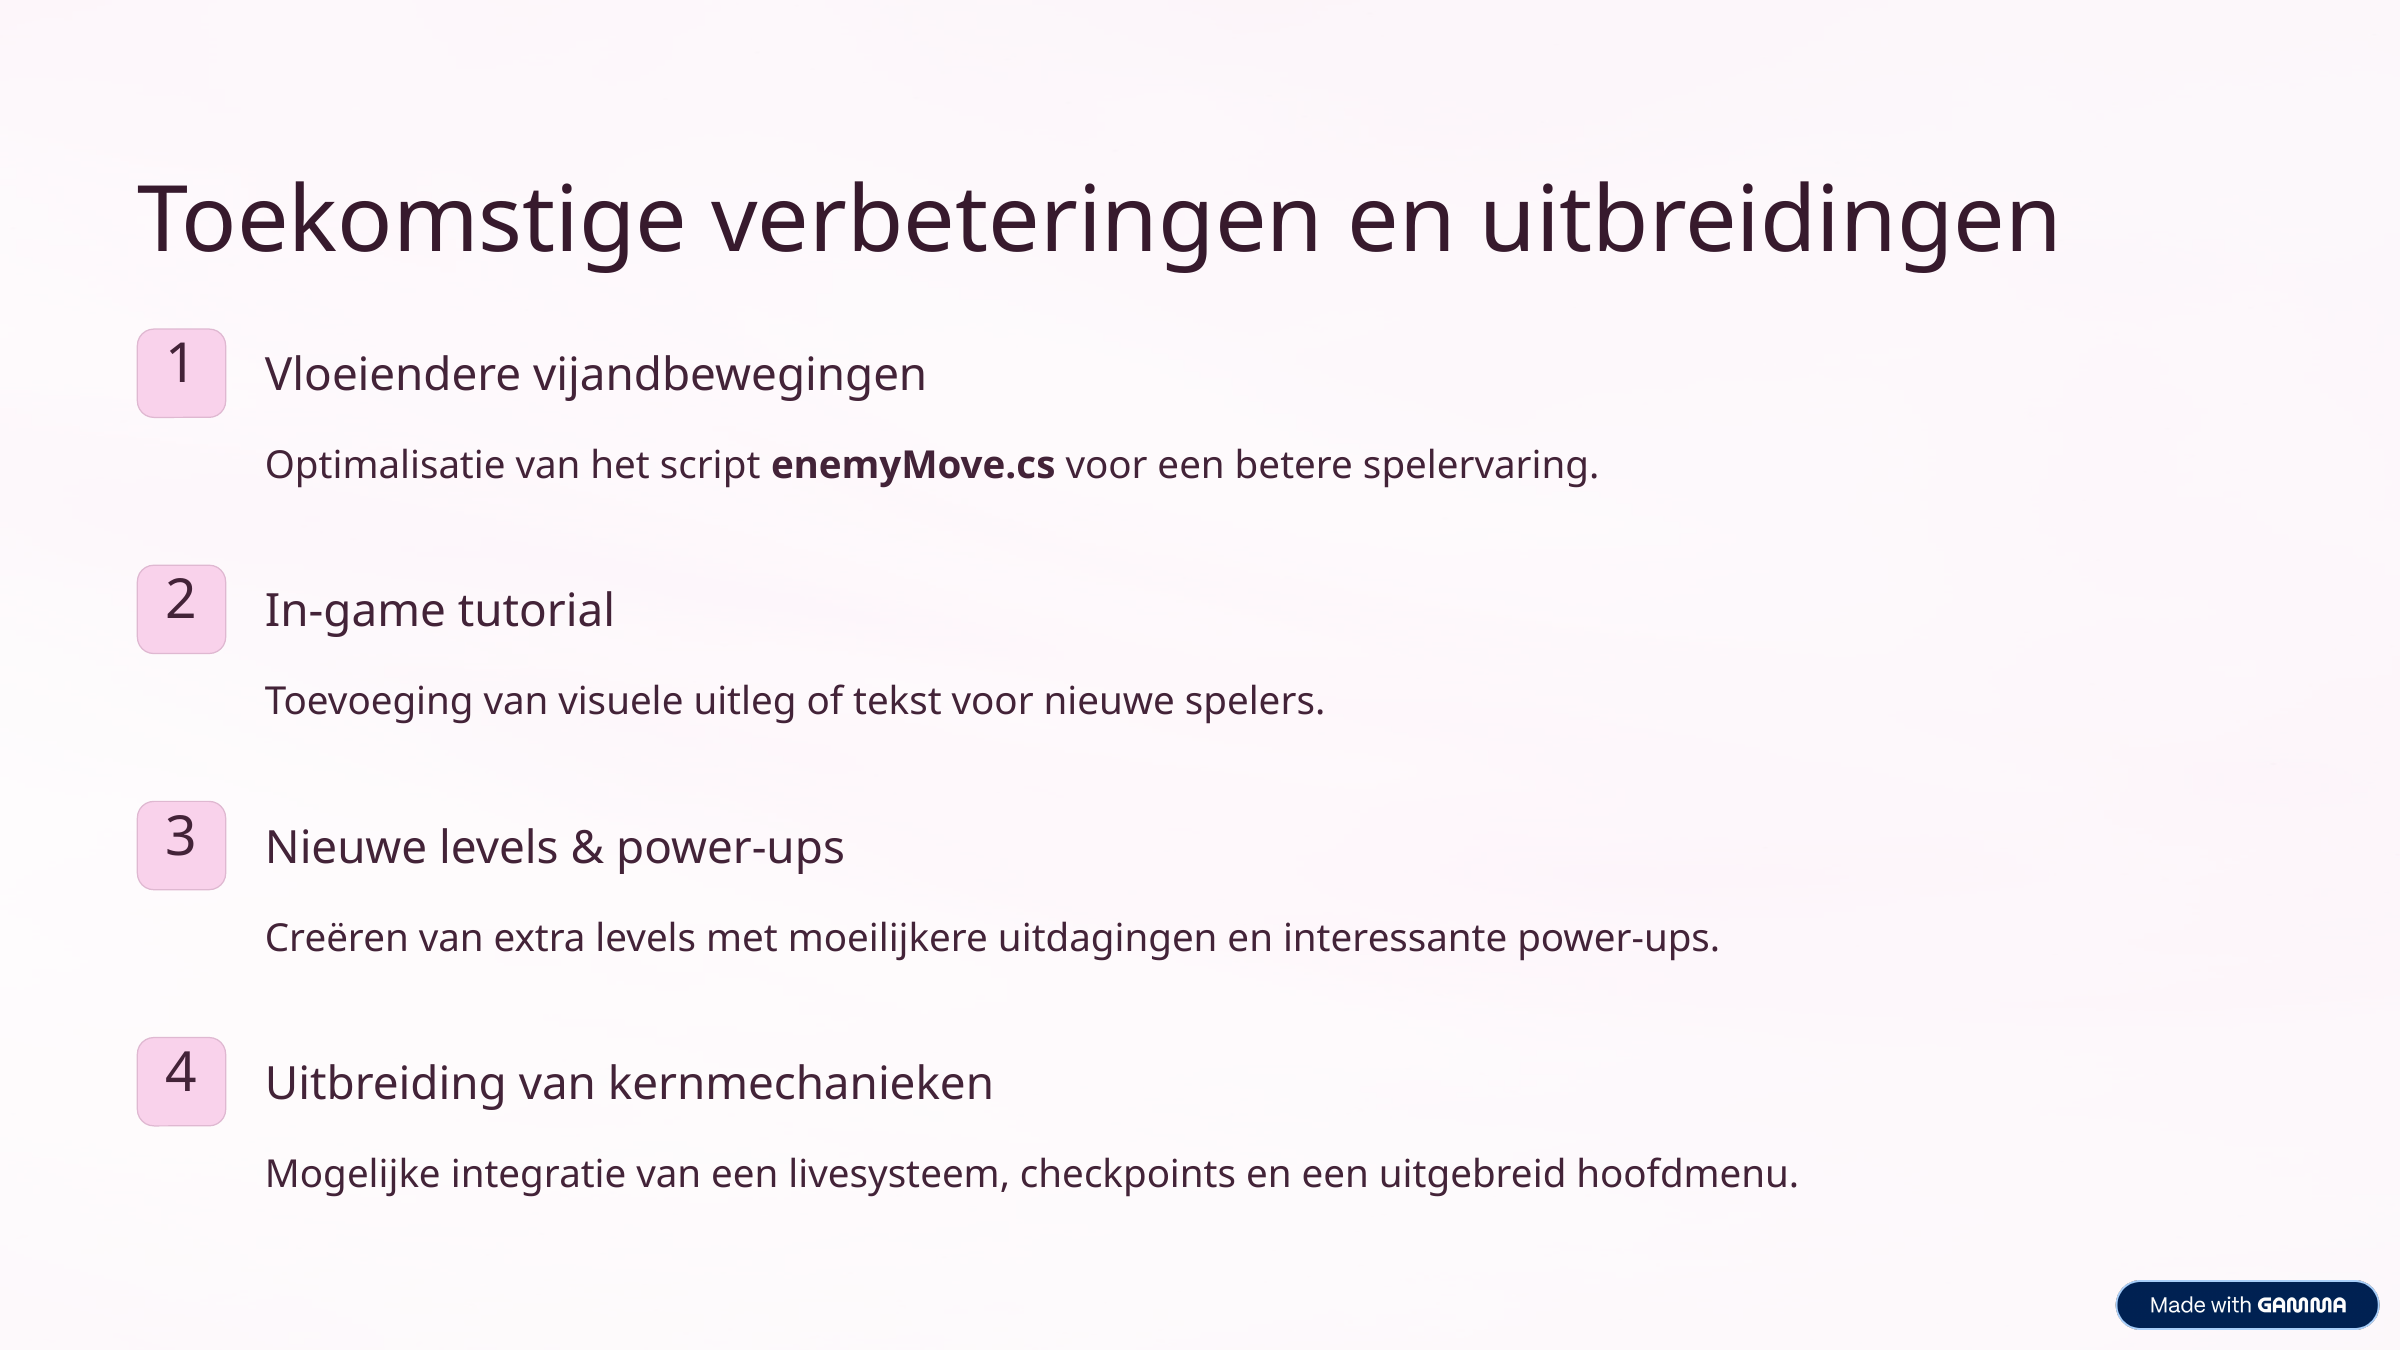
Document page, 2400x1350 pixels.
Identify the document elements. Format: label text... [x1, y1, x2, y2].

picture [2106, 1271, 2389, 1339]
text_box Toekomstige verbeteringen en uitbreidingen [137, 154, 2195, 271]
text_box Nieuwe levels & power-ups [265, 814, 885, 873]
text_box [137, 329, 226, 418]
text_box 3 [153, 810, 210, 881]
text_box Creëren van extra levels met moeilijkere uitdagingen en interessante power-ups. [265, 896, 2263, 959]
text_box Vloeiendere vijandbewegingen [265, 342, 979, 401]
text_box [137, 801, 226, 890]
text_box Optimalisatie van het script enemyMove.cs voor een betere spelervaring. [265, 423, 2263, 487]
text_box Toevoeging van visuele uitleg of tekst voor nieuwe spelers. [265, 660, 2263, 723]
text_box 1 [153, 338, 210, 408]
text_box Mogelijke integratie van een livesysteem, checkpoints en een uitgebreid hoofdmenu. [265, 1132, 2263, 1196]
text_box 4 [153, 1047, 210, 1117]
text_box 2 [153, 574, 210, 644]
text_box [137, 1037, 226, 1126]
text_box Uitbreiding van kernmechanieken [265, 1051, 1058, 1109]
text_box [137, 565, 226, 654]
text_box In-game tutorial [265, 578, 727, 637]
